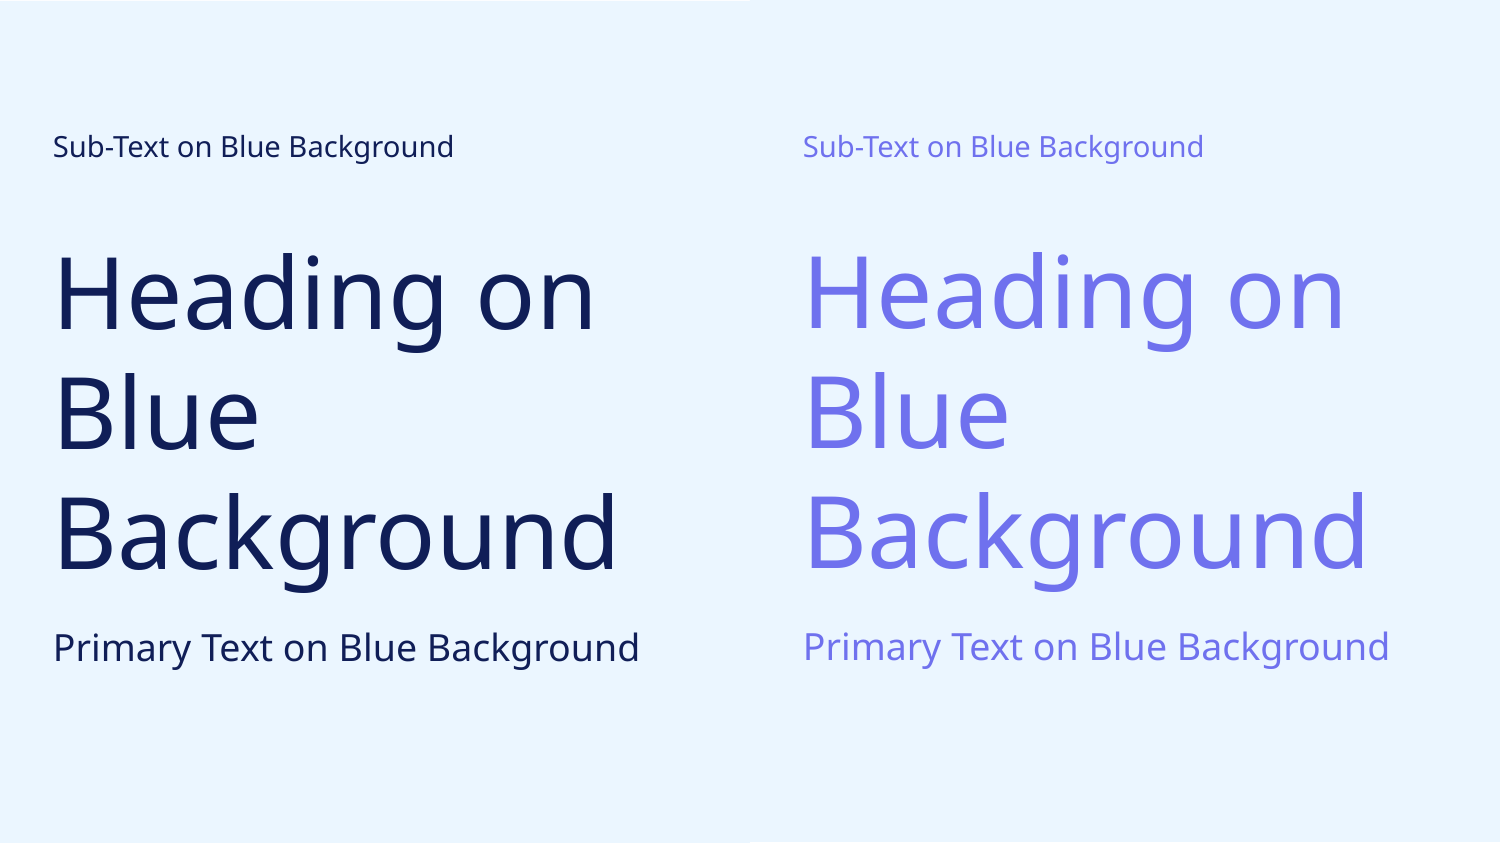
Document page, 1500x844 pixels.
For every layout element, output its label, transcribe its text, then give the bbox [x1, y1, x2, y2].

text_box Primary Text on Blue Background [787, 607, 1463, 683]
text_box [750, 0, 1500, 842]
text_box Heading on Blue Background [787, 213, 1463, 604]
text_box Sub-Text on Blue Background [37, 113, 713, 179]
text_box [0, 0, 750, 843]
text_box Primary Text on Blue Background [37, 608, 713, 684]
text_box Heading on Blue Background [37, 214, 713, 605]
text_box Sub-Text on Blue Background [787, 112, 1463, 178]
